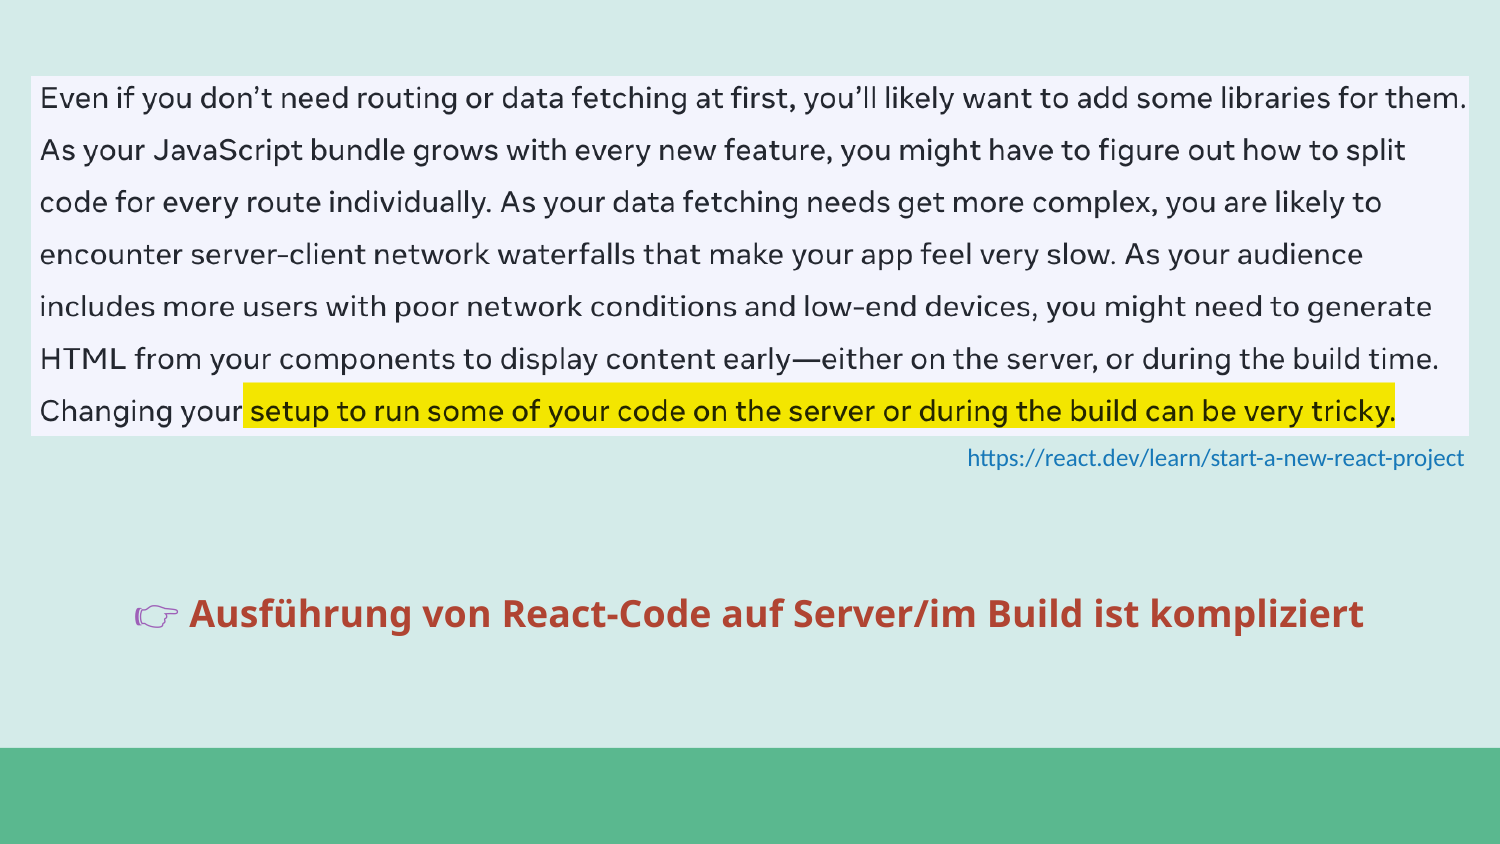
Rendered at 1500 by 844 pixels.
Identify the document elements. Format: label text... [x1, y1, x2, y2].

picture [31, 76, 1469, 436]
text_box 👉 Ausführung von React-Code auf Server/im Build ist kompliziert [0, 582, 1500, 643]
text_box https://react.dev/learn/start-a-new-react-project [952, 433, 1481, 479]
